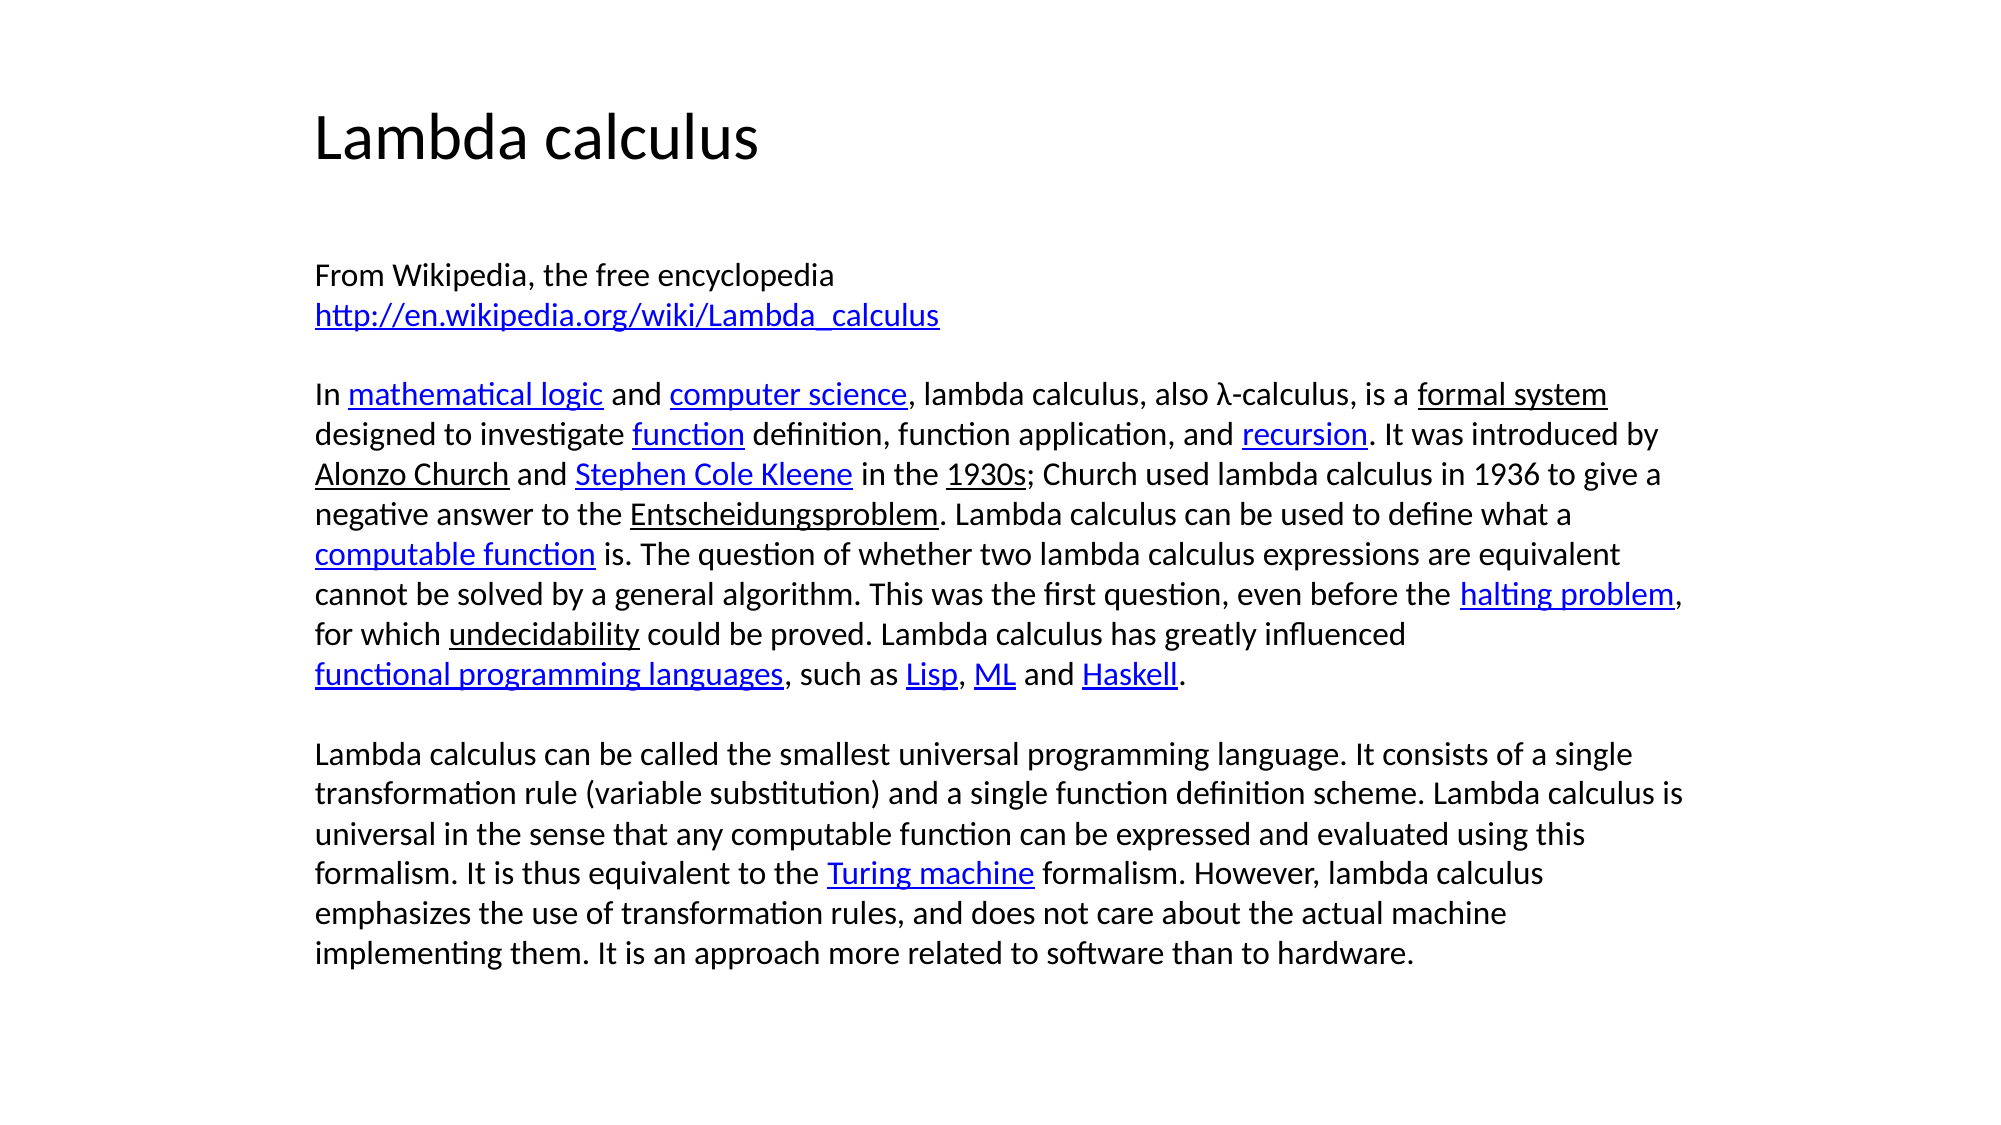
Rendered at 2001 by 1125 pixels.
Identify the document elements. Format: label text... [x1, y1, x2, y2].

text_box Lambda calculus From Wikipedia, the free encyclopedia http://en.wikipedia.org/wiki/Lambda_calculus In mathematical logic and computer science, lambda calculus, also λ-calculus, is a formal system designed to investigate function definition, function application, and recursion. It was introduced by Alonzo Church and Stephen Cole Kleene in the 1930s; Church used lambda calculus in 1936 to give a negative answer to the Entscheidungsproblem. Lambda calculus can be used to define what a computable function is. The question of whether two lambda calculus expressions are equivalent cannot be solved by a general algorithm. This was the first question, even before the halting problem, for which undecidability could be proved. Lambda calculus has greatly influenced functional programming languages, such as Lisp, ML and Haskell. Lambda calculus can be called the smallest universal programming language. It consists of a single transformation rule (variable substitution) and a single function definition scheme. Lambda calculus is universal in the sense that any computable function can be expressed and evaluated using this formalism. It is thus equivalent to the Turing machine formalism. However, lambda calculus emphasizes the use of transformation rules, and does not care about the actual machine implementing them. It is an approach more related to software than to hardware. [299, 85, 1713, 979]
